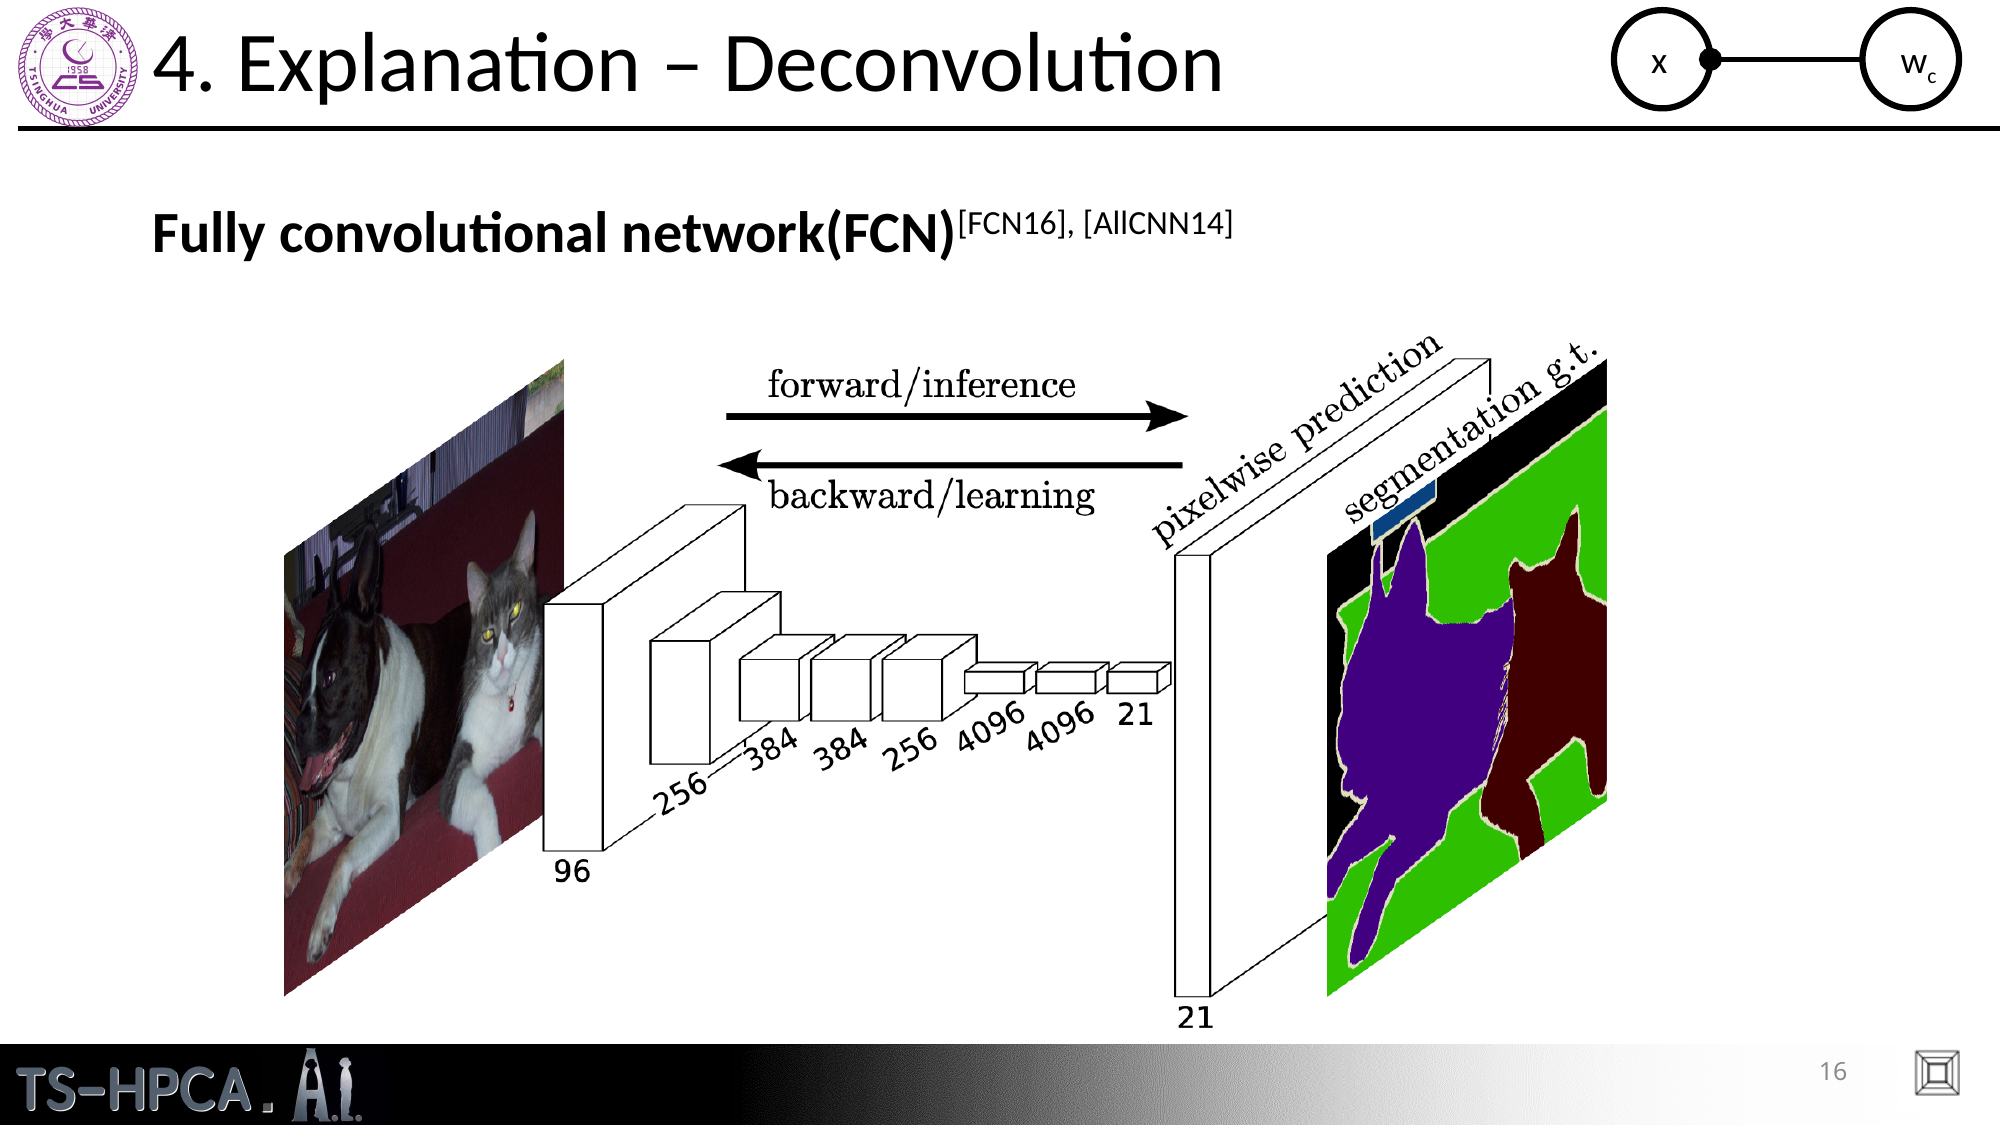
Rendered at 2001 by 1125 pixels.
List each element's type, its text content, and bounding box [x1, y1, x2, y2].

text_box [1861, 9, 1950, 110]
text_box x [1636, 28, 1683, 89]
text_box wc [1885, 28, 1952, 95]
text_box [1952, 31, 1961, 87]
list Fully convolutional network(FCN)[FCN16], [AllCNN14] [137, 194, 1863, 1023]
picture [18, 7, 138, 127]
slide_number 16 [1412, 1042, 1863, 1103]
text_box [1612, 9, 1711, 110]
picture [0, 1035, 2000, 1125]
picture [260, 302, 1638, 1043]
title 4. Explanation – Deconvolution [137, 10, 1960, 118]
